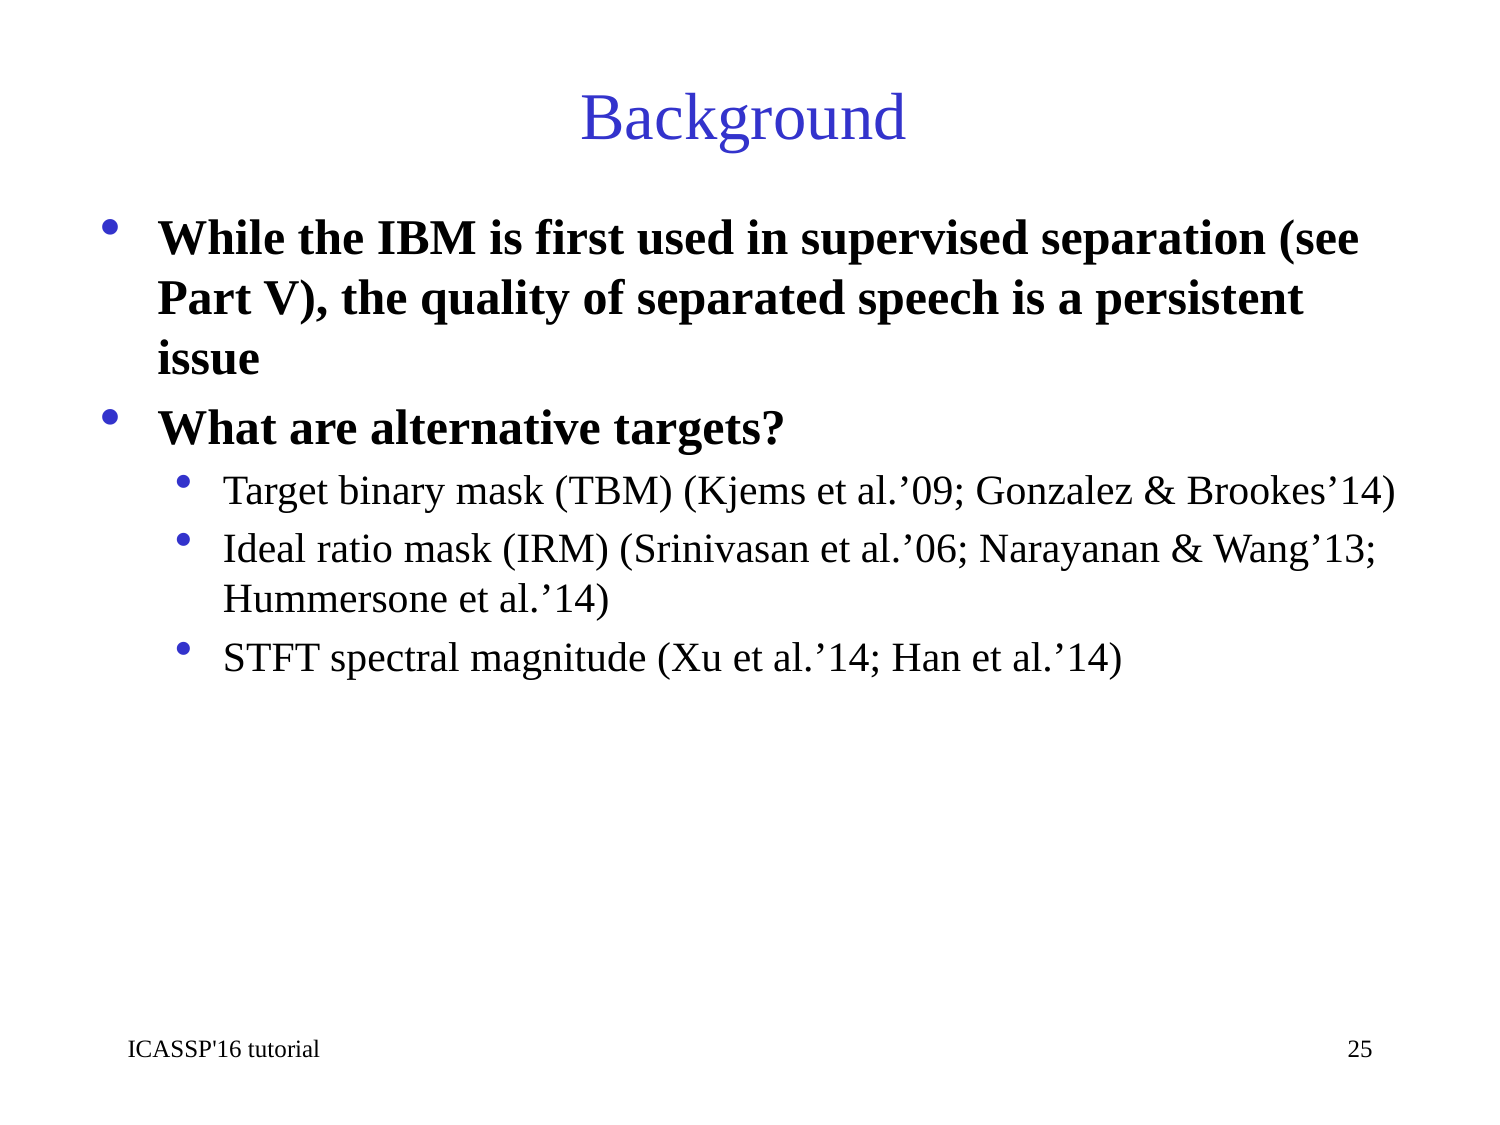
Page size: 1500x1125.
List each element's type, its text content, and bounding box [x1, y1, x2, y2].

slide_number 25 [1074, 1024, 1388, 1101]
title Background [87, 62, 1400, 163]
list While the IBM is first used in supervised separation (see Part V), the quality of separated speech is a persistent issue What are alternative targets? Target binary mask (TBM) (Kjems et al.’09; Gonzalez & Brookes’14) Ideal ratio mask (IRM) (Srinivasan et al.’06; Narayanan & Wang’13; Hummersone et al.’14) STFT spectral magnitude (Xu et al.’14; Han et al.’14) [85, 196, 1414, 1010]
slide_number ICASSP'16 tutorial [112, 1024, 426, 1101]
